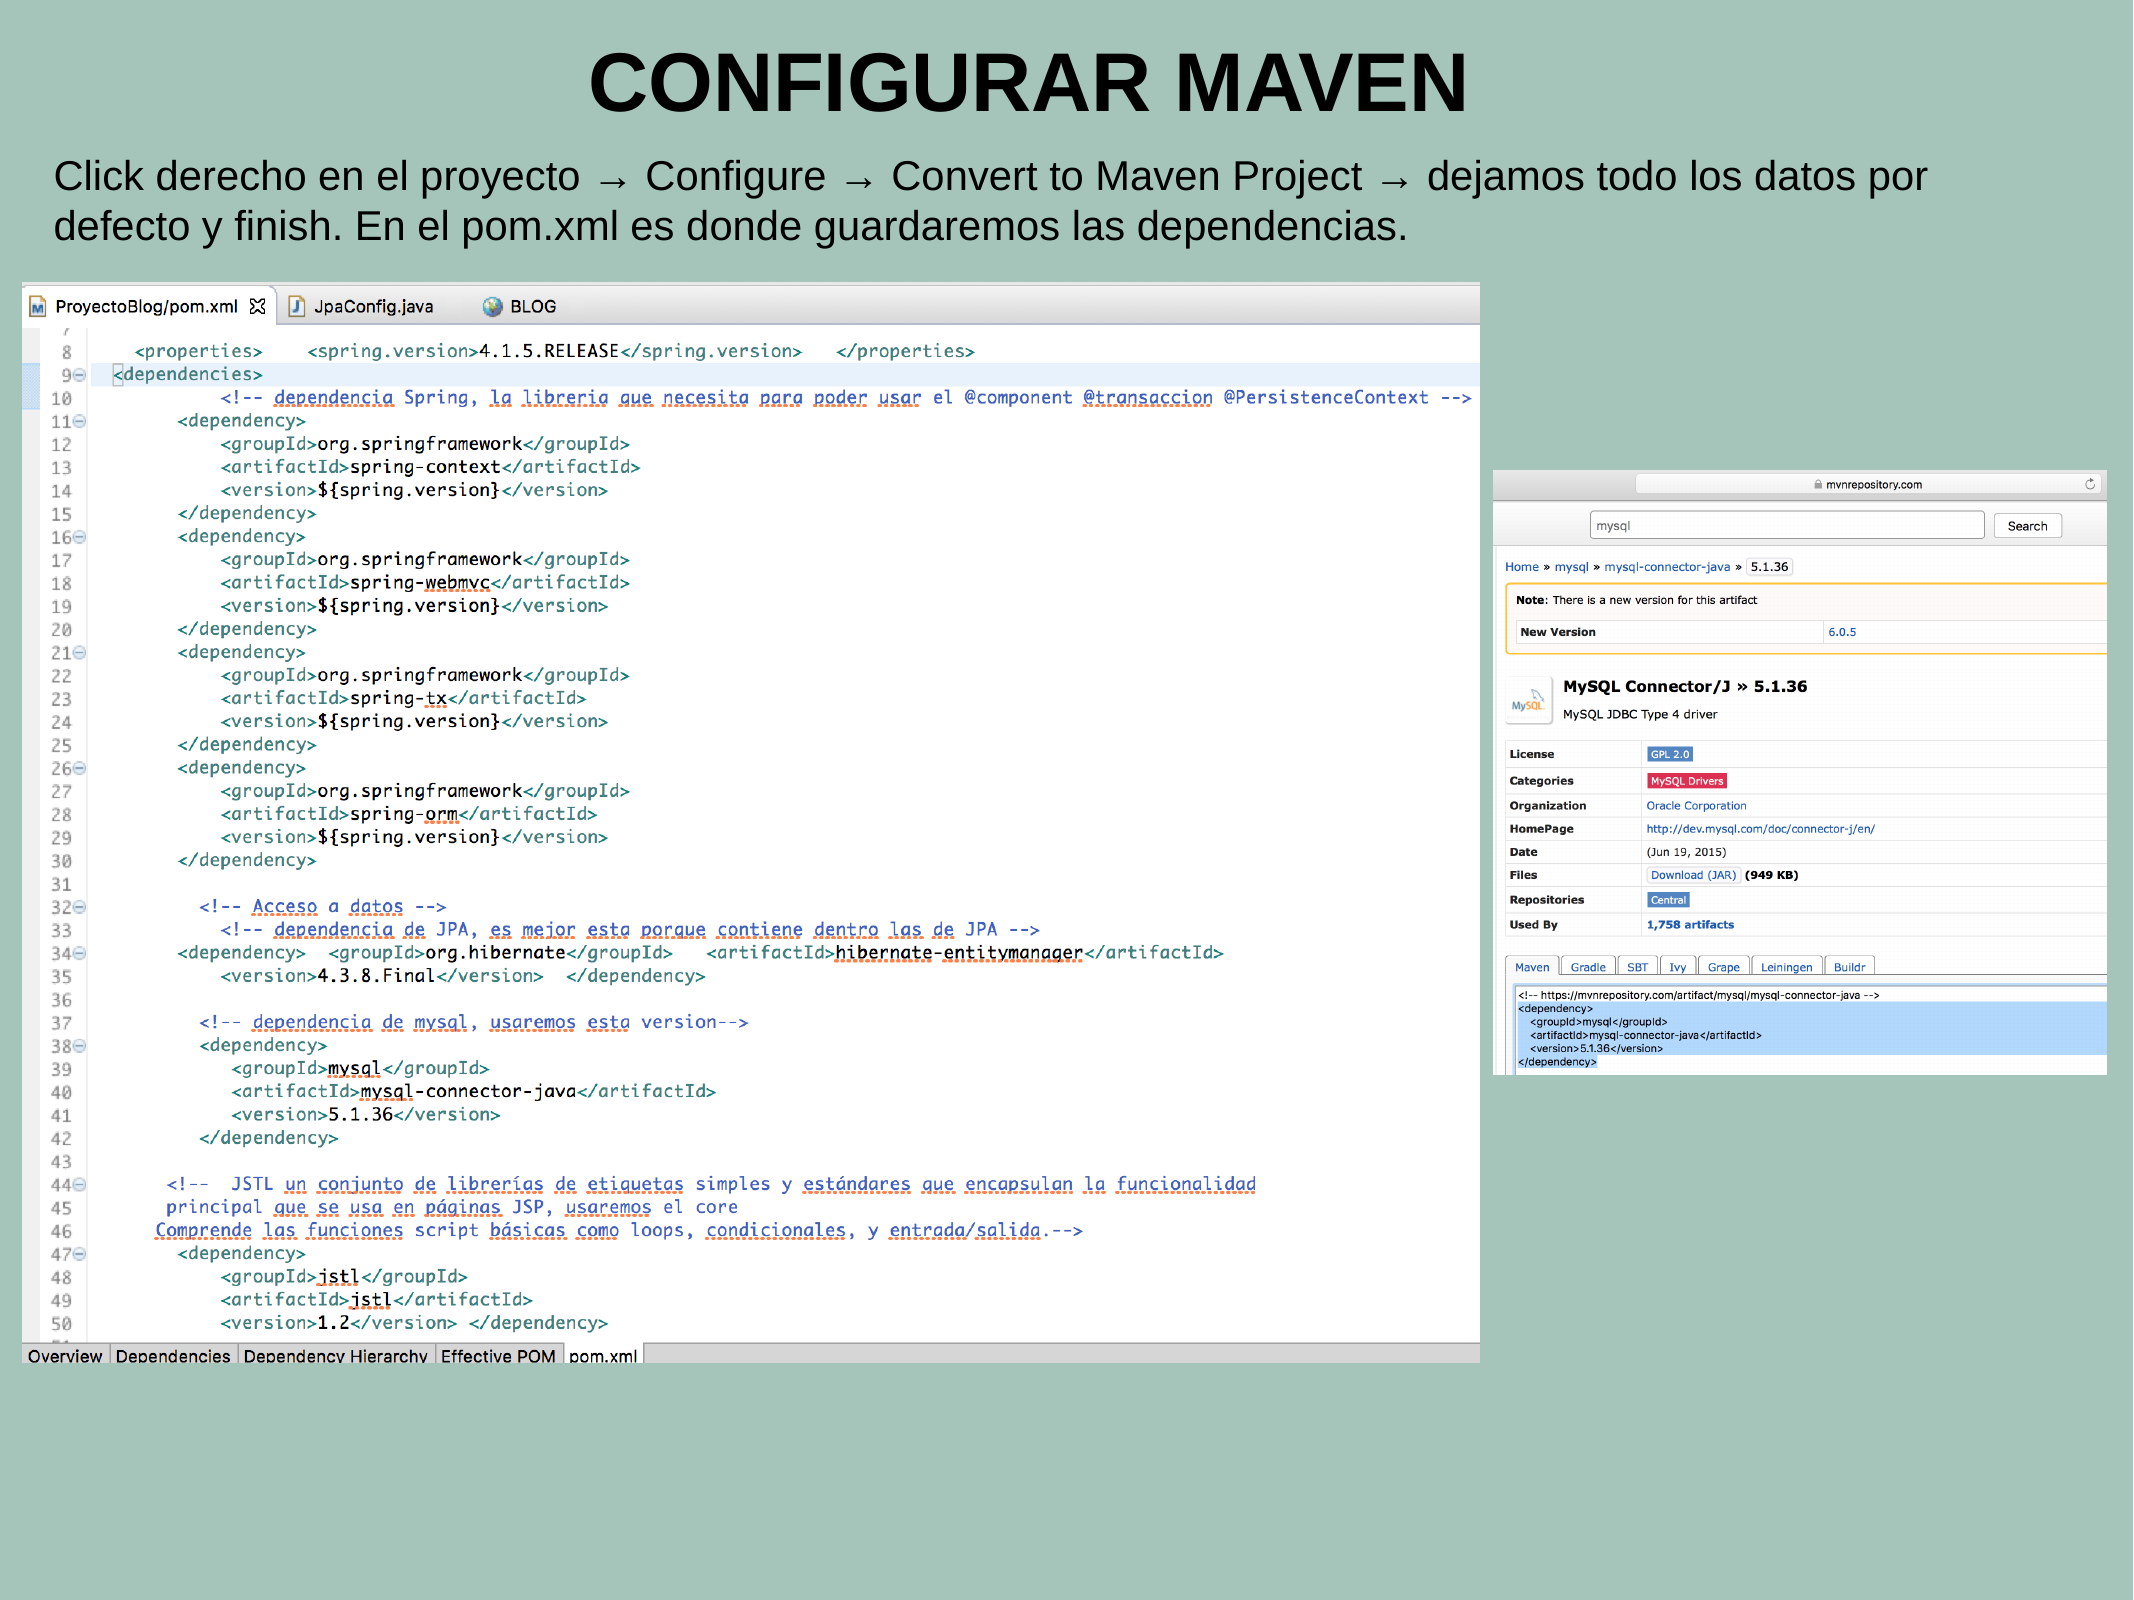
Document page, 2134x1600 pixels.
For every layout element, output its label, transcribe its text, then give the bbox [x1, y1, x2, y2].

picture [1493, 470, 2107, 1075]
text_box Click derecho en el proyecto → Configure → Convert to Maven Project → dejamos todo los datos por defecto y finish. En el pom.xml es donde guardaremos las dependencias. [45, 140, 1976, 258]
text_box Configurar maven [580, 19, 1478, 137]
picture [21, 282, 1480, 1363]
